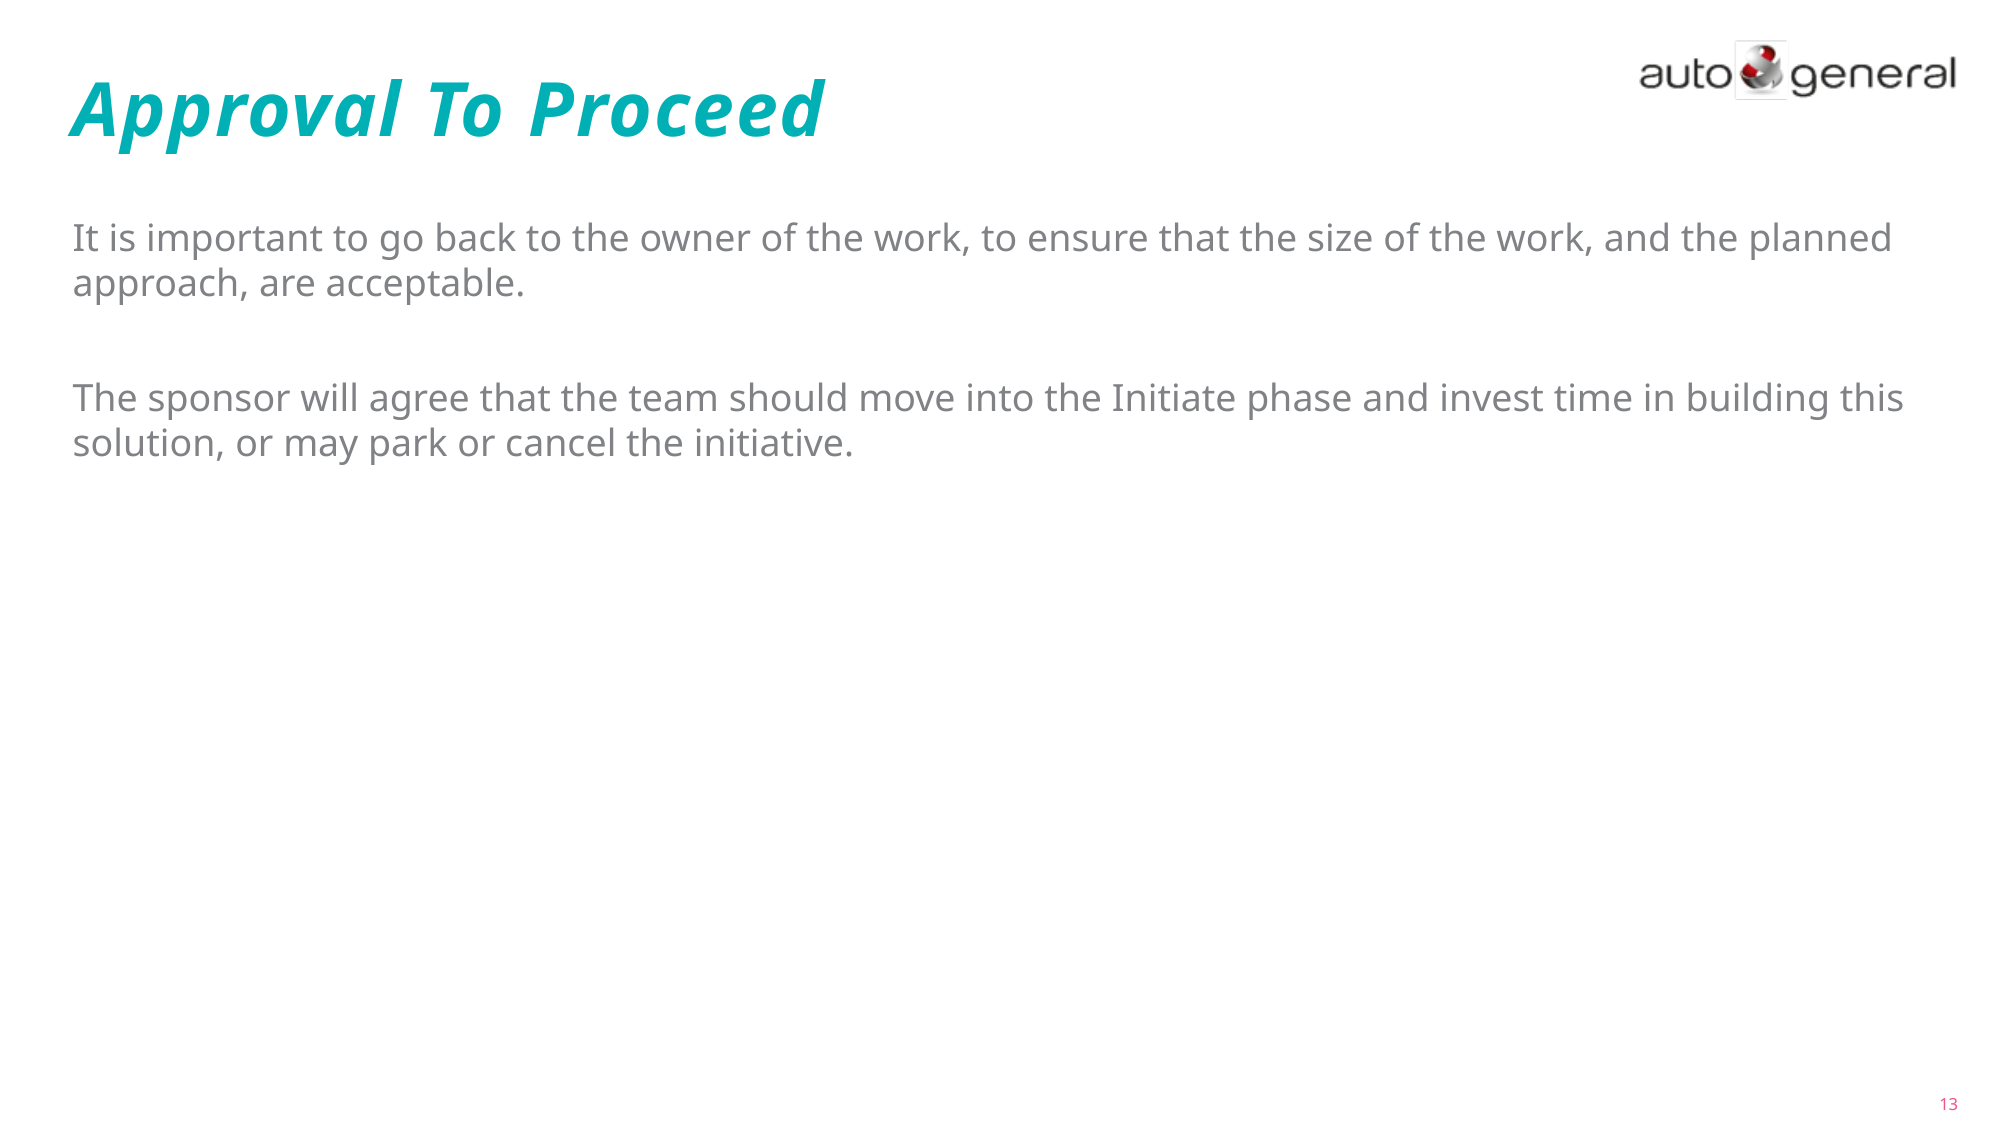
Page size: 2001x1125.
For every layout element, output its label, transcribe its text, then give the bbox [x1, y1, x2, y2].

picture [1596, 8, 2000, 133]
title Approval To Proceed [72, 67, 1618, 159]
list It is important to go back to the owner of the work, to ensure that the size of the work, and the planned approach, are acceptable. The sponsor will agree that the team should move into the Initiate phase and invest time in building this solution, or may park or cancel the initiative. [72, 213, 1928, 962]
